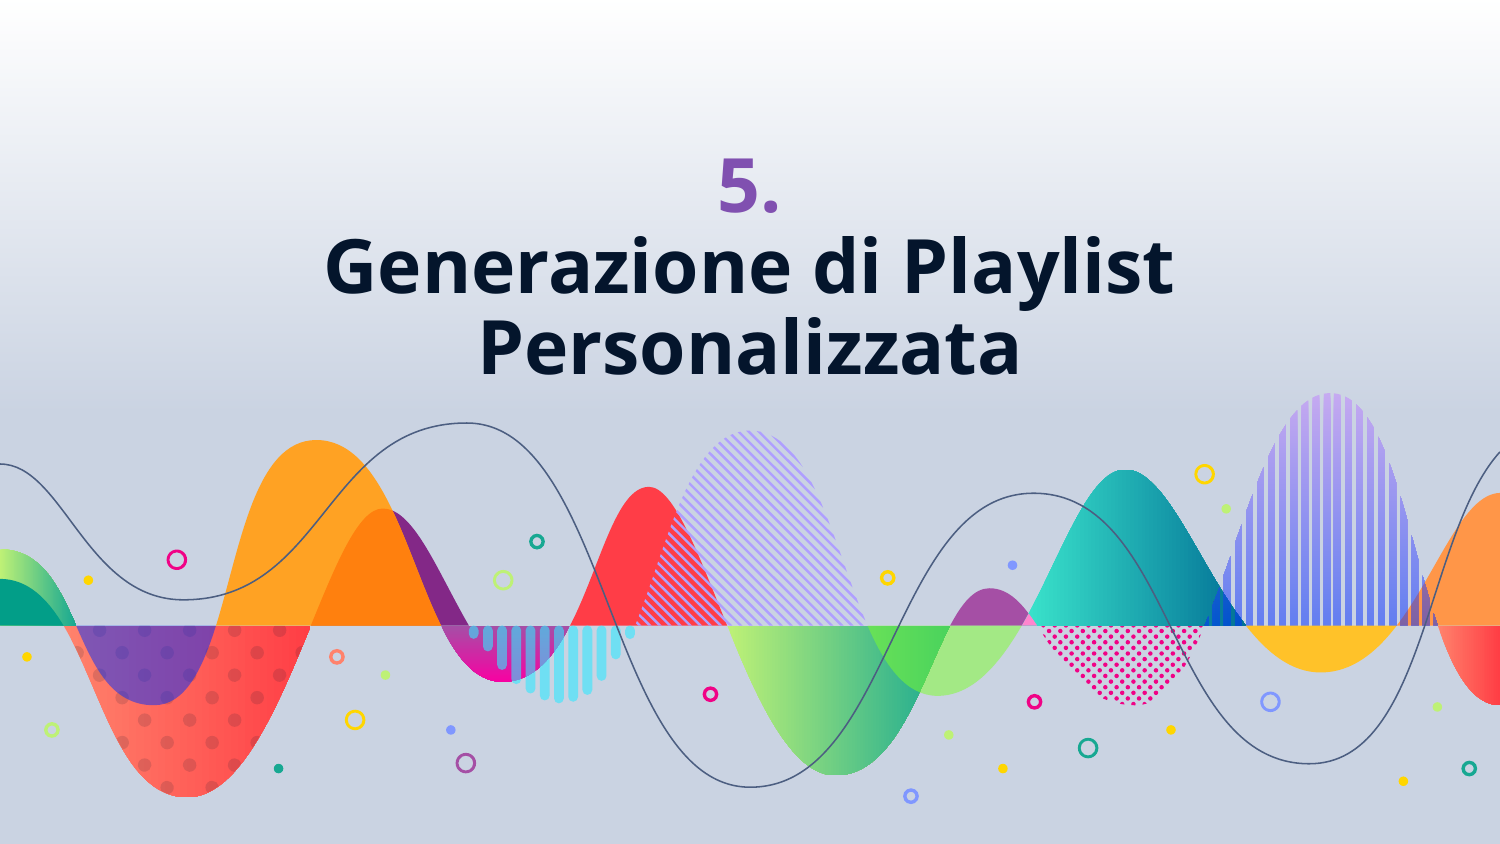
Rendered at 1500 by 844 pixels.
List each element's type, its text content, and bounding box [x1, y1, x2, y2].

title 5. Generazione di Playlist Personalizzata [140, 223, 1360, 391]
